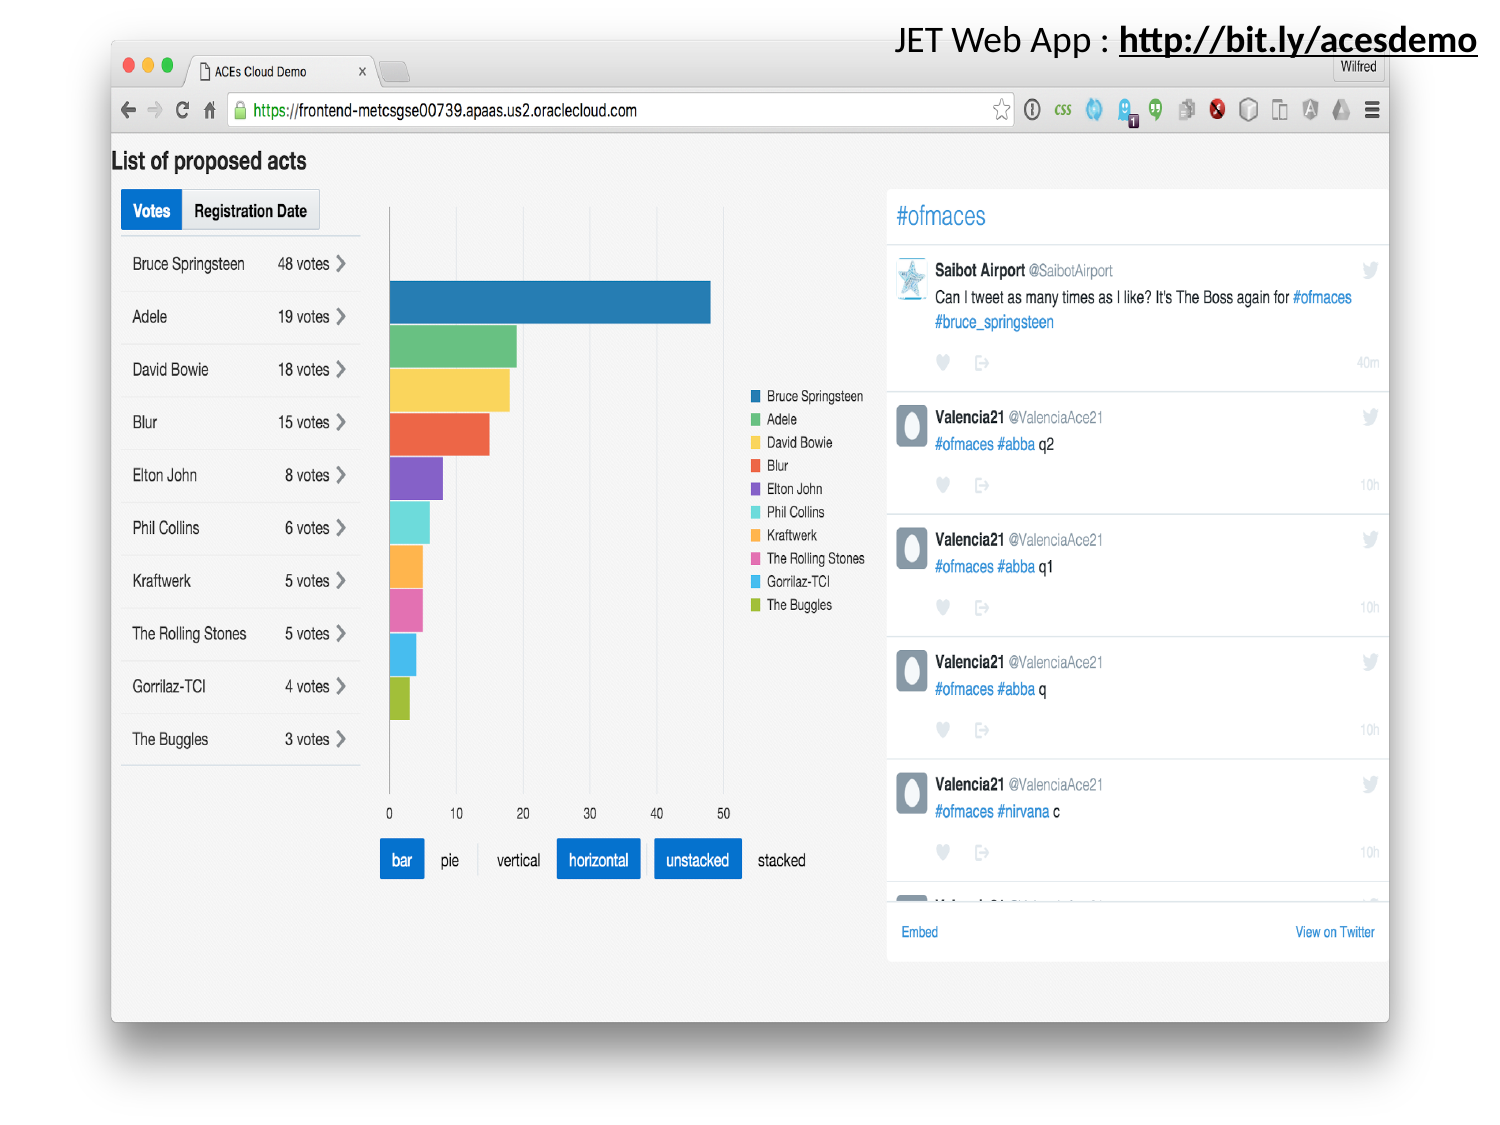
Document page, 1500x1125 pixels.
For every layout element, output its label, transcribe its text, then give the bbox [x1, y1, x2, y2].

text_box JET Web App : http://bit.ly/acesdemo [1446, 7, 1500, 67]
picture [57, 0, 1443, 1125]
